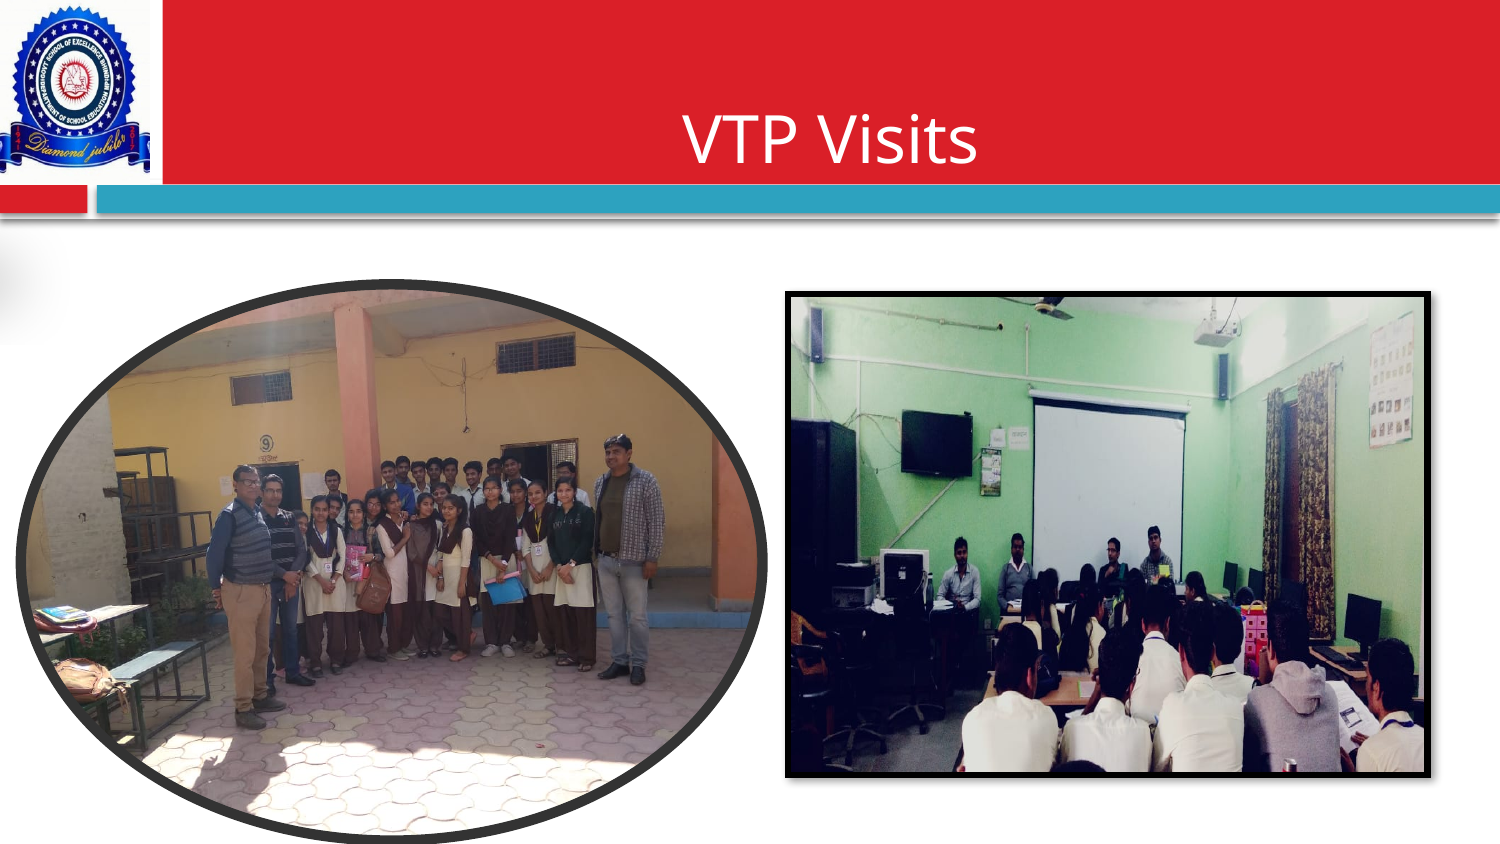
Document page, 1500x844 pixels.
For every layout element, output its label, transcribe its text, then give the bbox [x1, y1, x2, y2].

picture [790, 296, 1425, 773]
picture [20, 284, 763, 841]
title VTP Visits [162, 0, 1500, 185]
picture [0, 0, 151, 185]
text_box [99, 234, 1413, 361]
